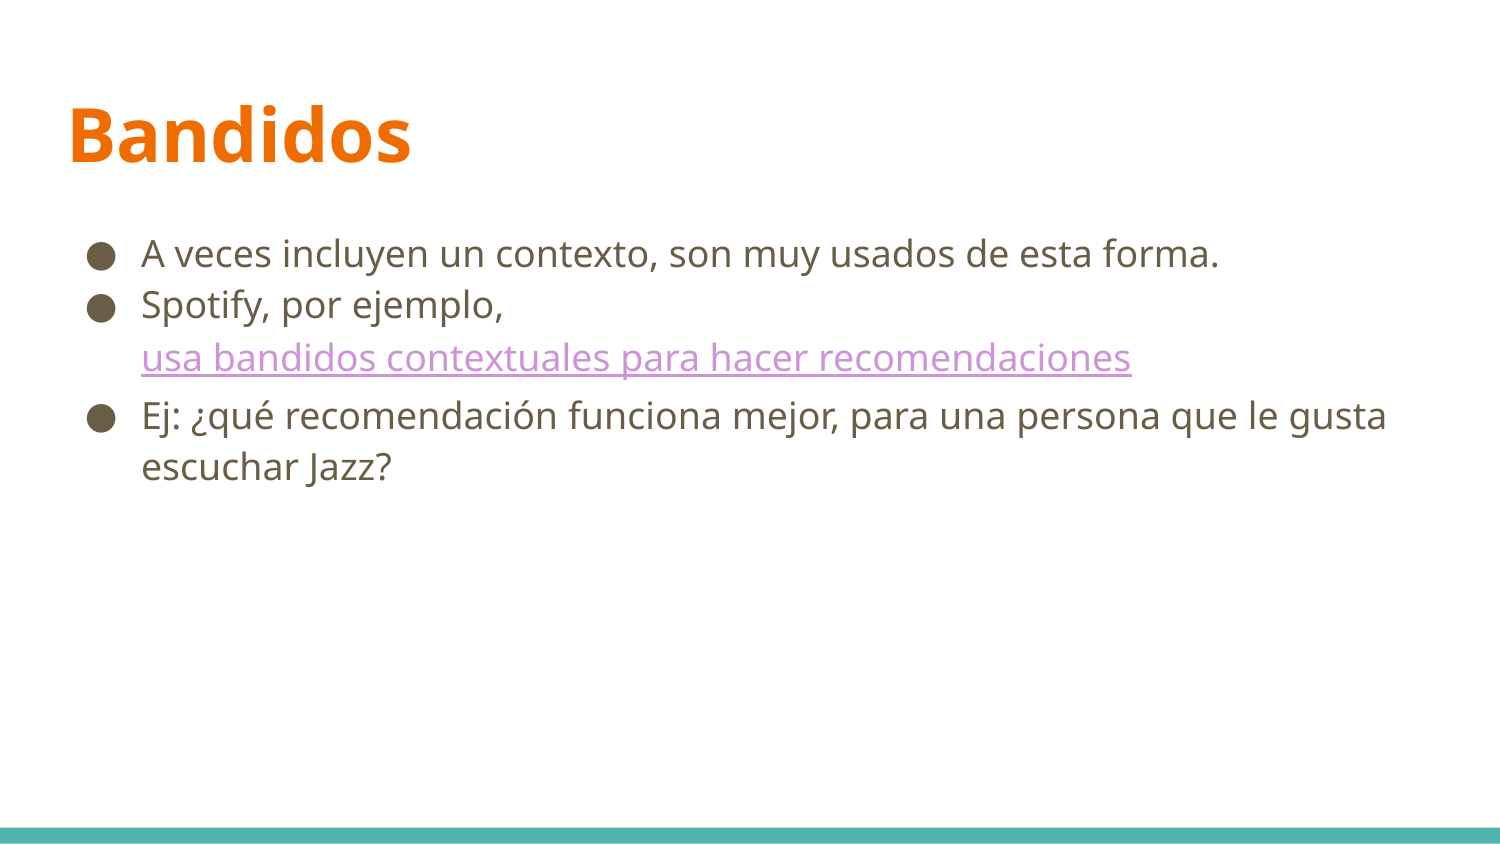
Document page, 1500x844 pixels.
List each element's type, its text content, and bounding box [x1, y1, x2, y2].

list A veces incluyen un contexto, son muy usados de esta forma. Spotify, por ejemplo, usa bandidos contextuales para hacer recomendaciones Ej: ¿qué recomendación funciona mejor, para una persona que le gusta escuchar Jazz? [51, 207, 1449, 750]
title Bandidos [51, 72, 1449, 189]
